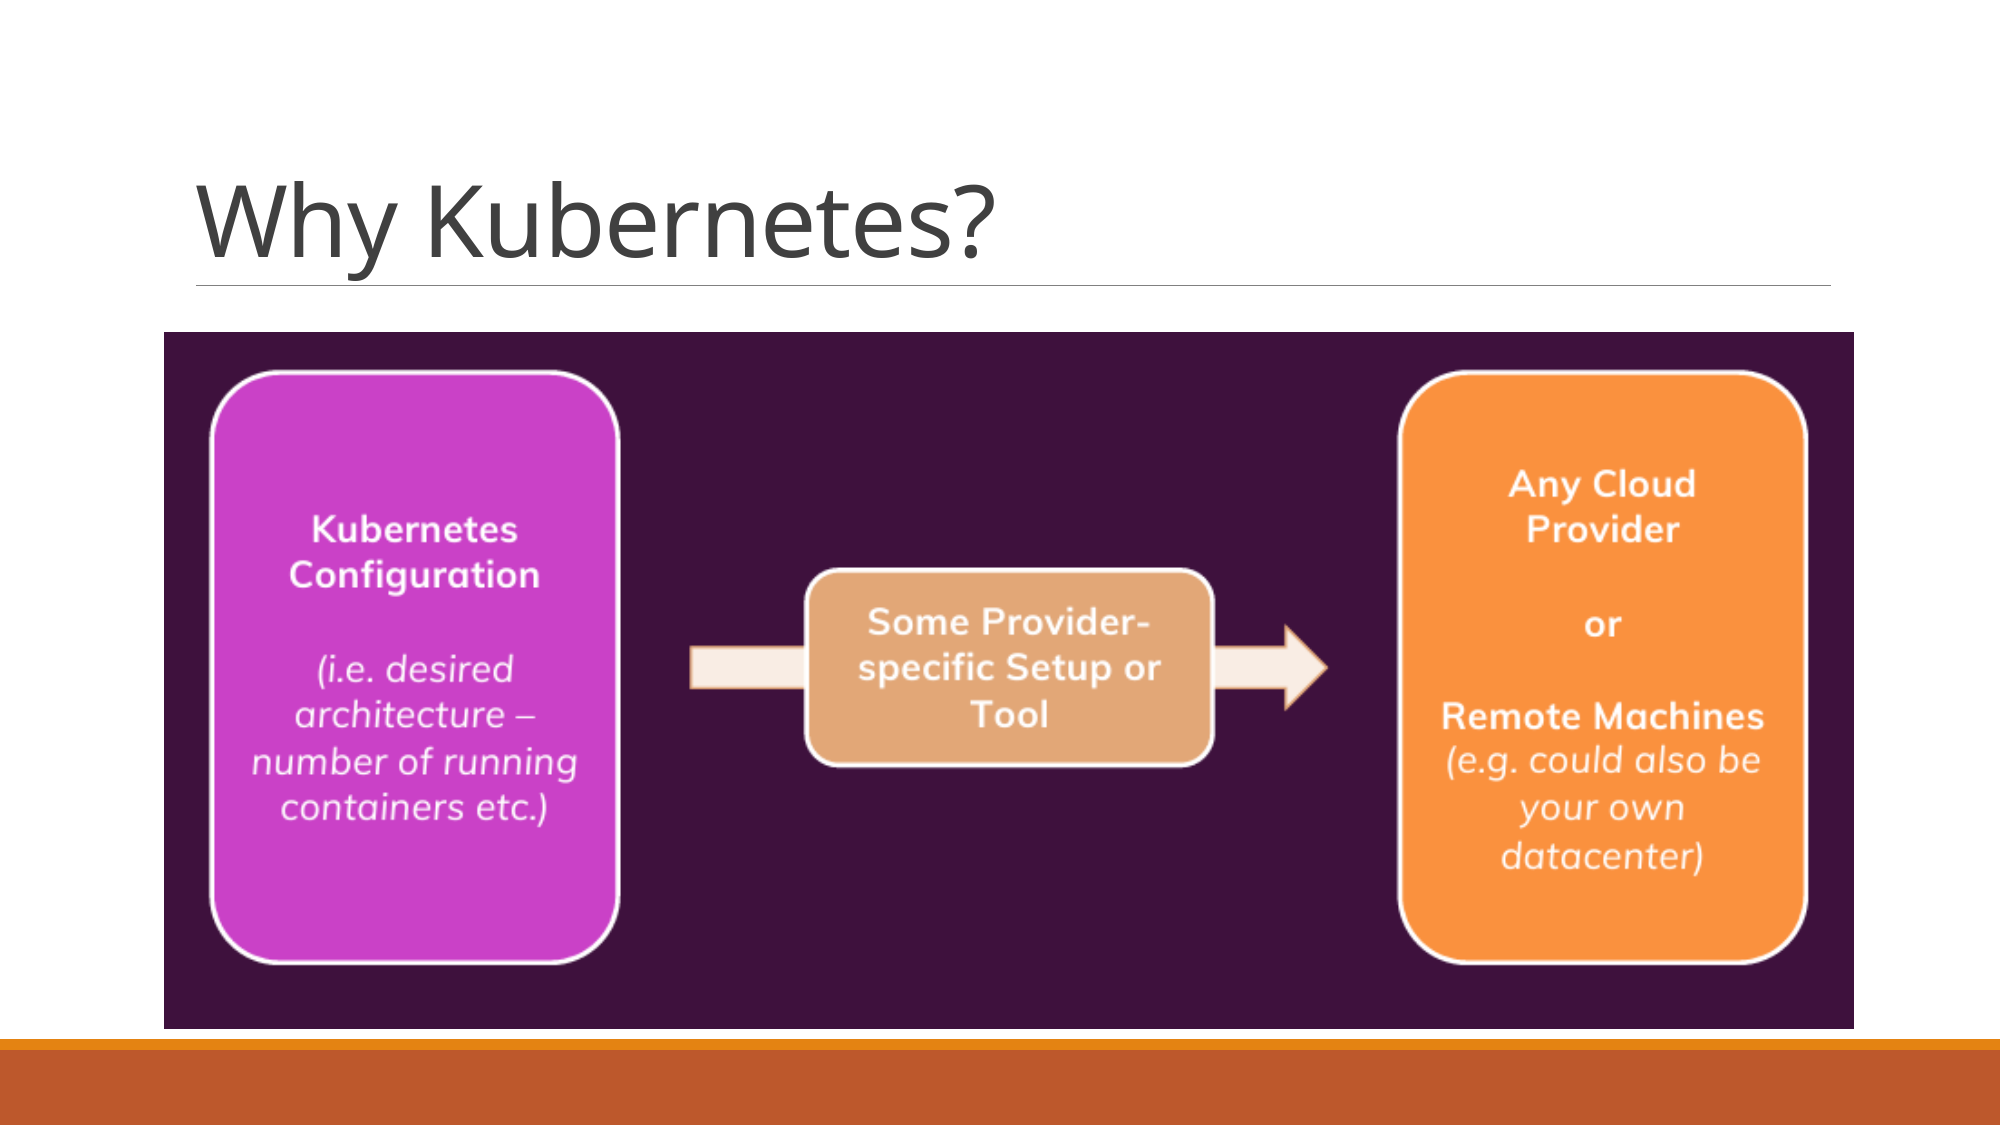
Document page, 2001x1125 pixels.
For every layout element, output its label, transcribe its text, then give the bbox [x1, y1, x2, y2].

title Why Kubernetes? [180, 47, 1830, 285]
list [163, 332, 1854, 1030]
